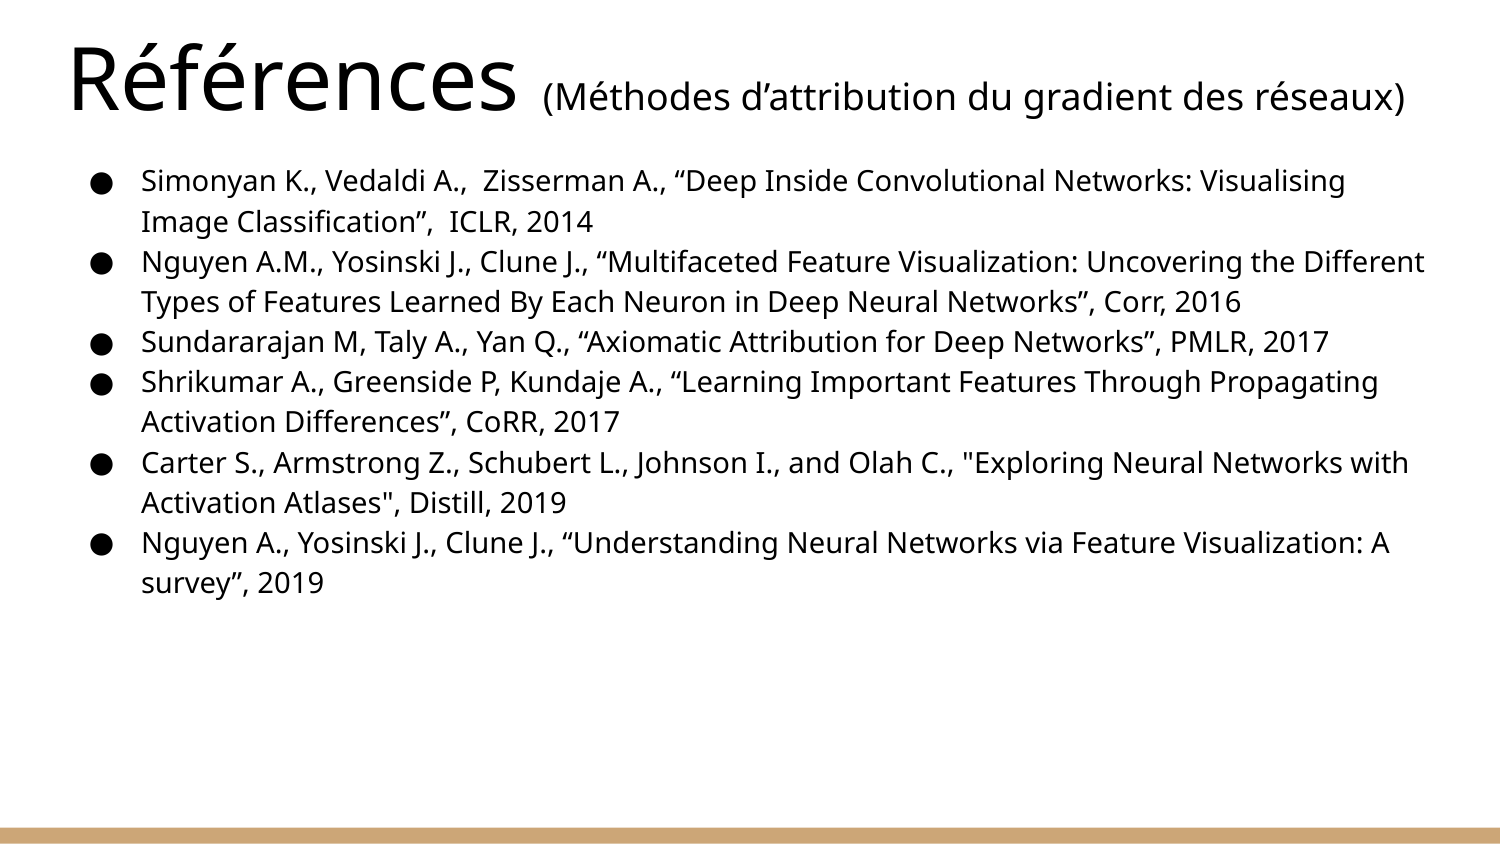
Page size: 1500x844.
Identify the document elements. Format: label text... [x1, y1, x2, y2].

title Références (Méthodes d’attribution du gradient des réseaux) [51, 6, 1449, 142]
list Simonyan K., Vedaldi A., Zisserman A., “Deep Inside Convolutional Networks: Visualising Image Classification”, ICLR, 2014 Nguyen A.M., Yosinski J., Clune J., “Multifaceted Feature Visualization: Uncovering the Different Types of Features Learned By Each Neuron in Deep Neural Networks”, Corr, 2016 Sundararajan M, Taly A., Yan Q., “Axiomatic Attribution for Deep Networks”, PMLR, 2017 Shrikumar A., Greenside P, Kundaje A., “Learning Important Features Through Propagating Activation Differences”, CoRR, 2017 Carter S., Armstrong Z., Schubert L., Johnson I., and Olah C., "Exploring Neural Networks with Activation Atlases", Distill, 2019 Nguyen A., Yosinski J., Clune J., “Understanding Neural Networks via Feature Visualization: A survey”, 2019 [51, 142, 1449, 693]
